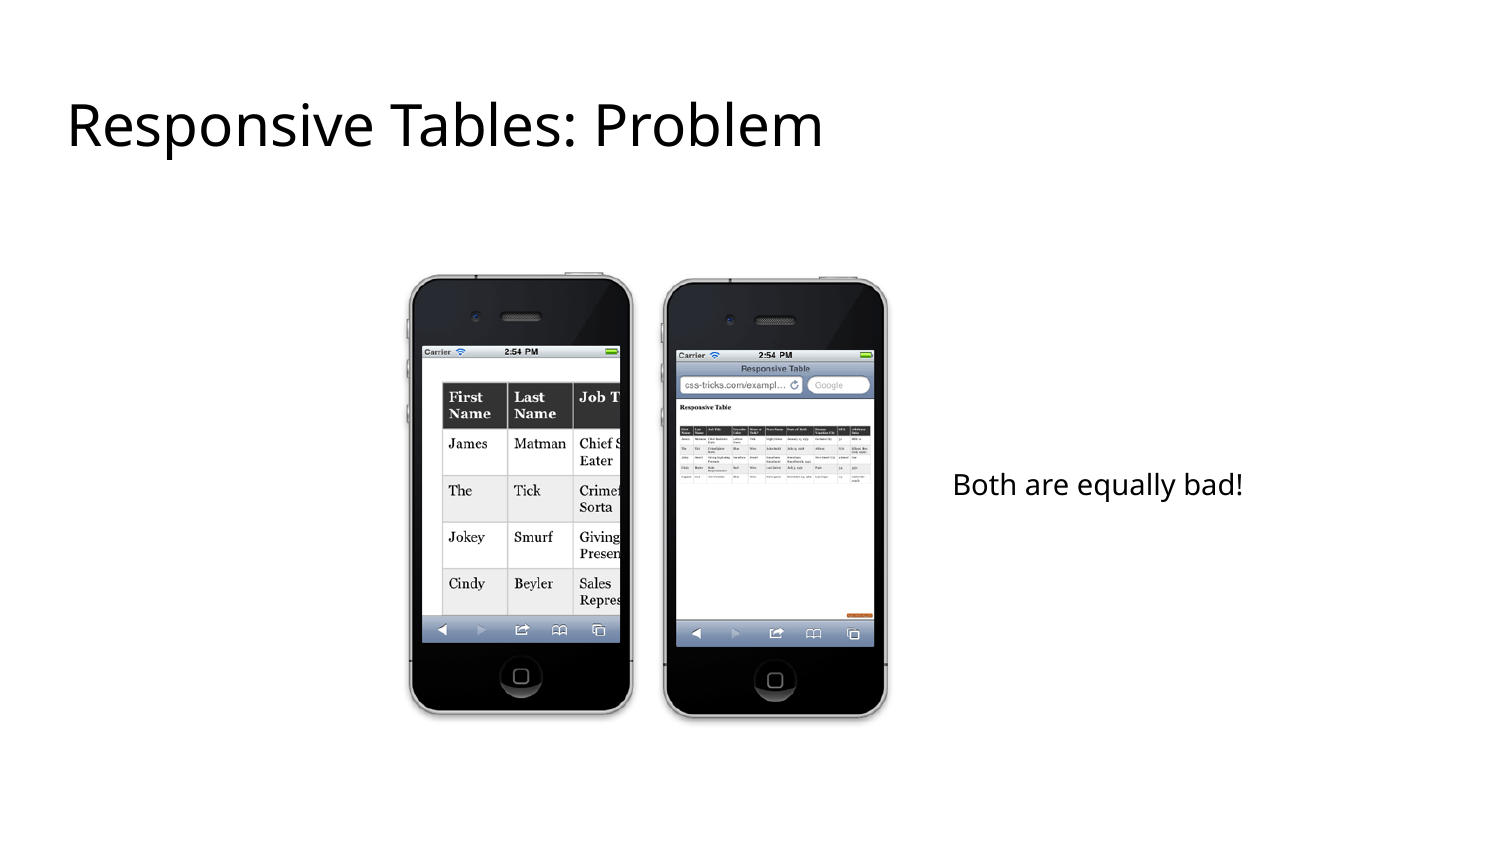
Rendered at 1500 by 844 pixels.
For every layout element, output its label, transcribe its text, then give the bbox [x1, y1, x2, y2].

picture [398, 255, 894, 728]
text_box Both are equally bad! [937, 451, 1308, 551]
title Responsive Tables: Problem [51, 72, 1449, 167]
